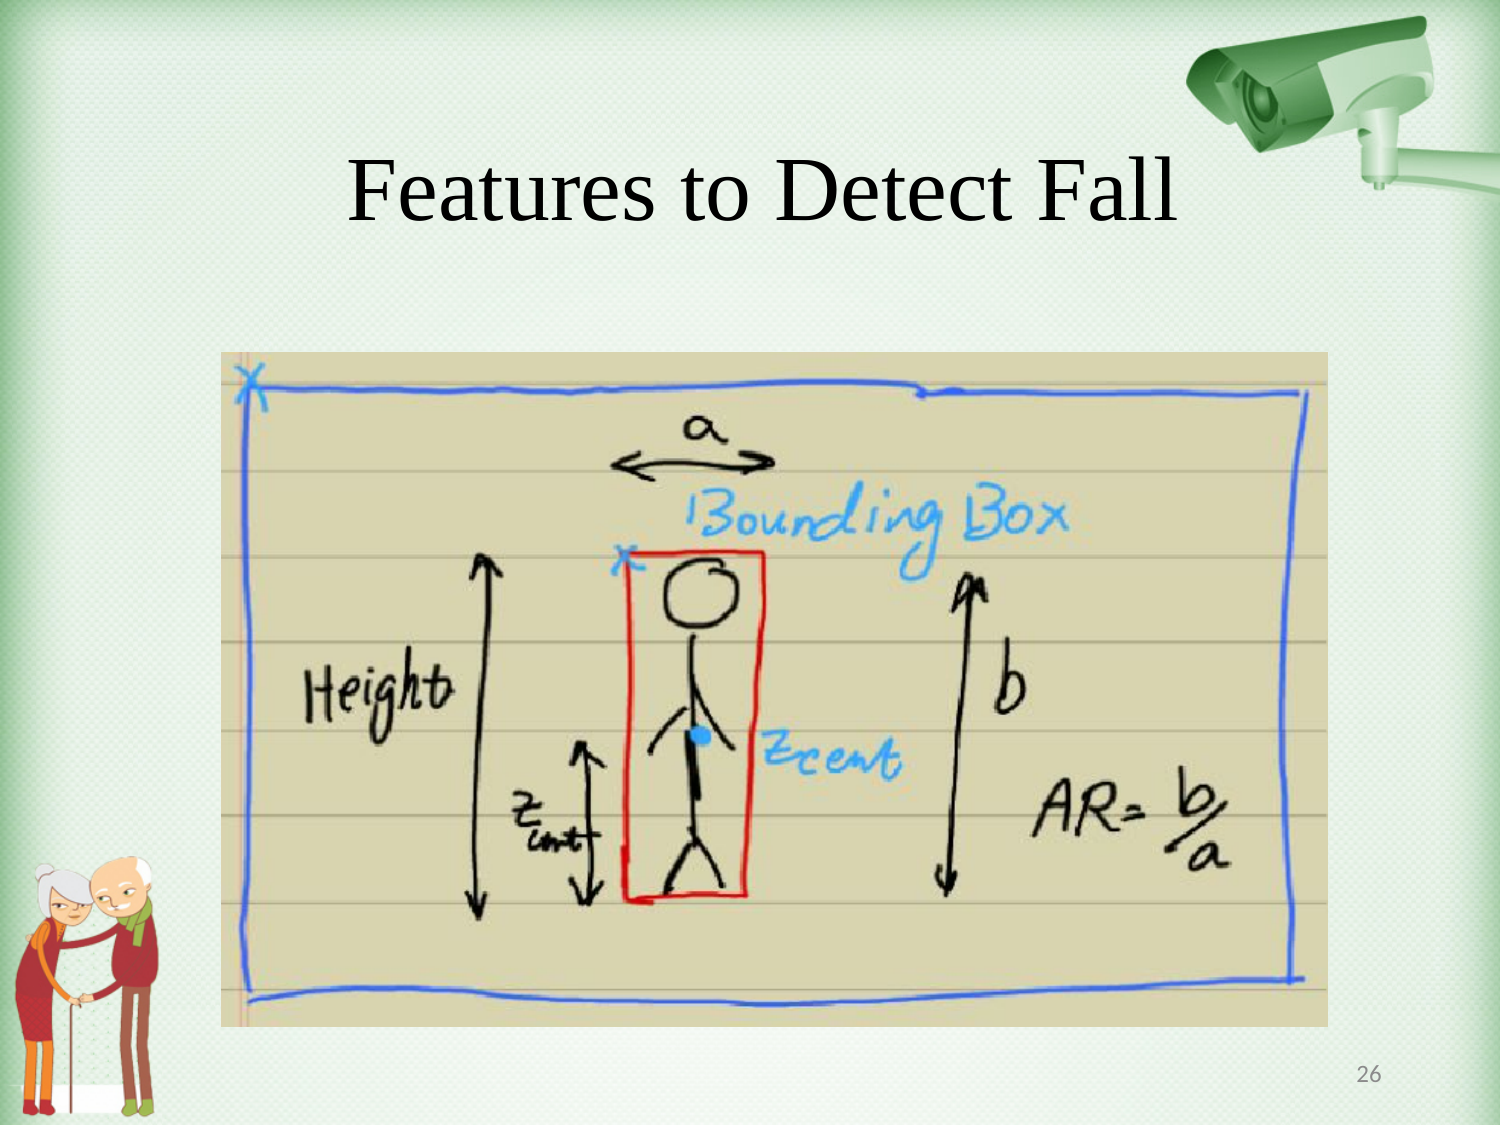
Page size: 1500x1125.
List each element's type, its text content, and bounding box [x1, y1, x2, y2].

slide_number 26 [1059, 1042, 1397, 1103]
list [221, 351, 1328, 1028]
title Features to Detect Fall [130, 82, 1397, 300]
picture [0, 0, 1500, 1125]
